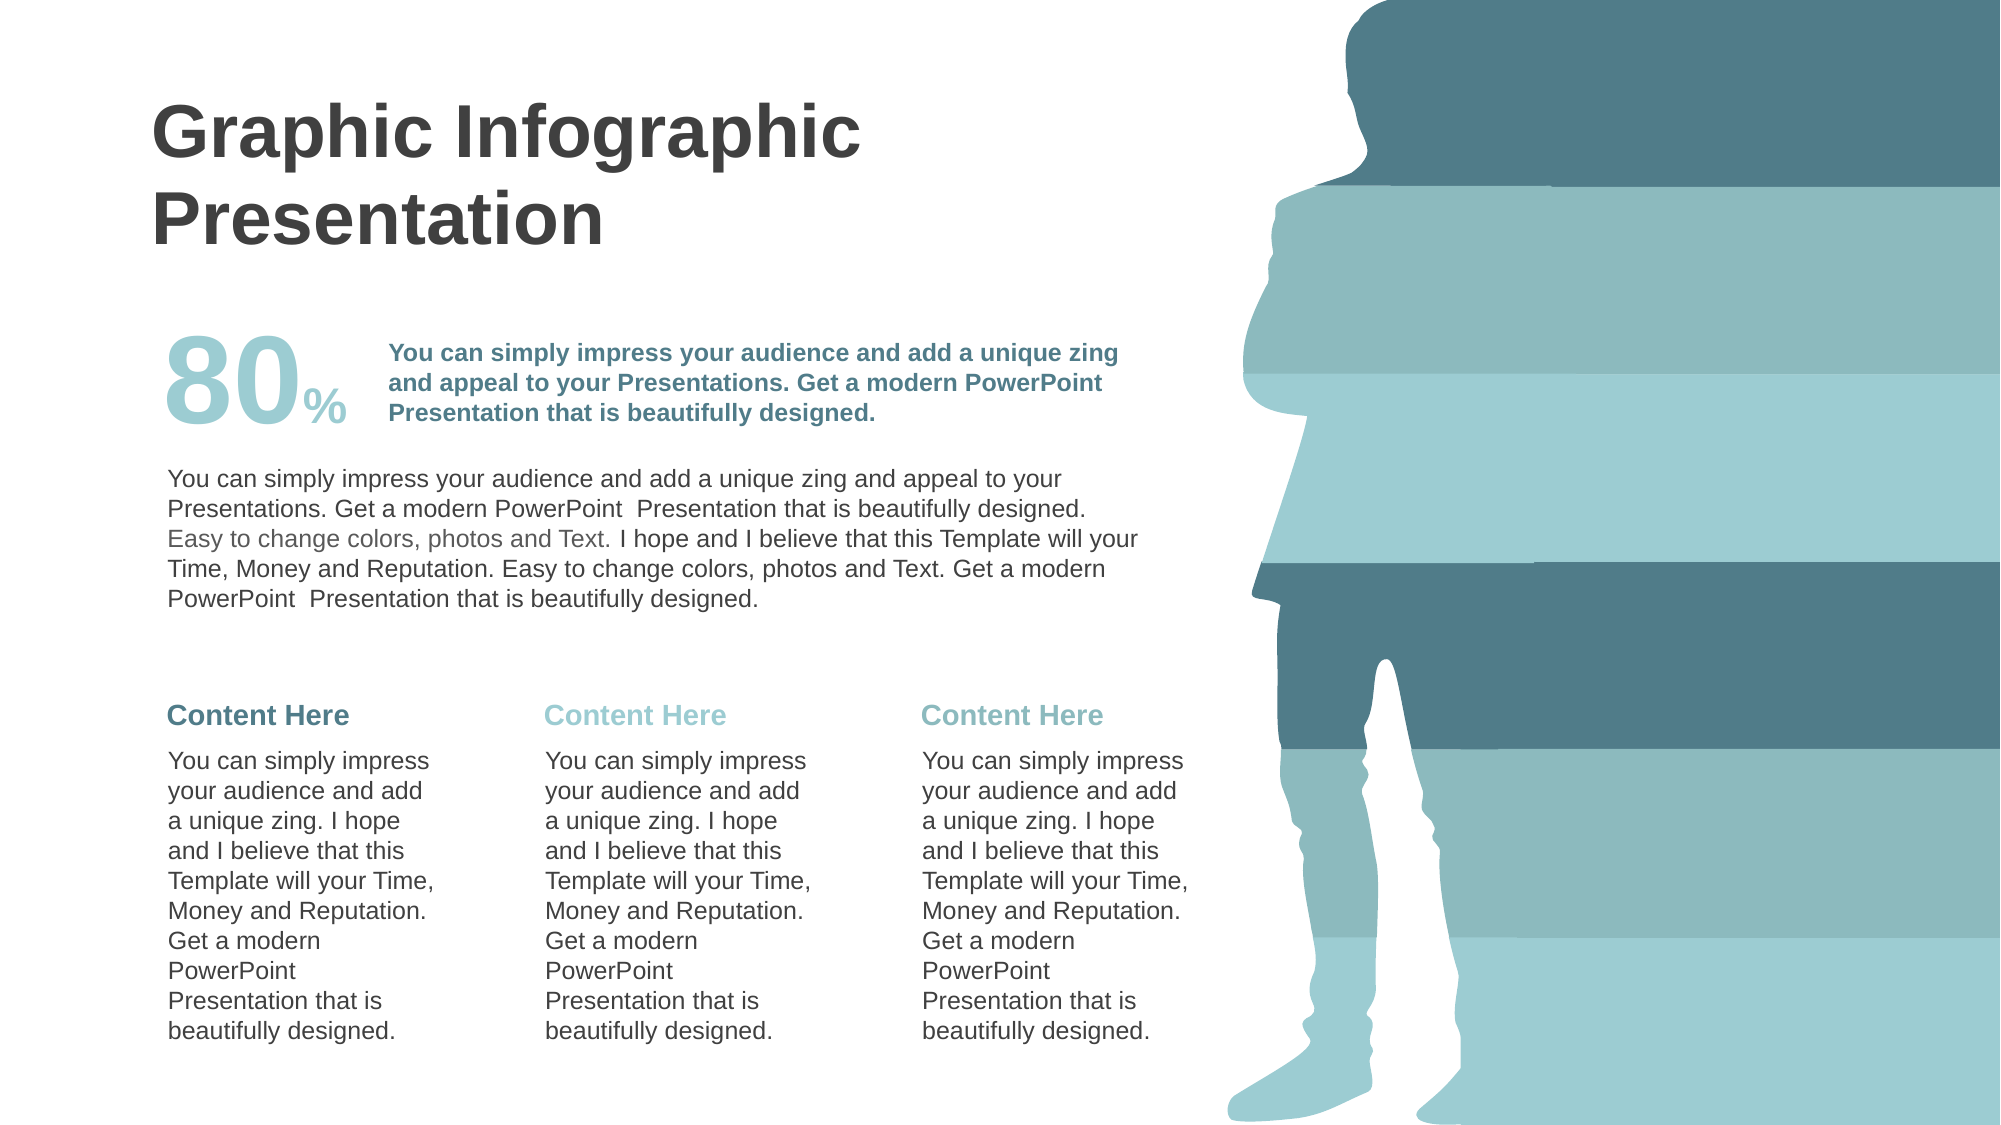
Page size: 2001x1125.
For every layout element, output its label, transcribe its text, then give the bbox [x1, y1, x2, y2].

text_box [528, 688, 834, 1056]
text_box You can simply impress your audience and add a unique zing and appeal to your Presentations. Get a modern PowerPoint Presentation that is beautifully designed. Easy to change colors, photos and Text. I hope and I believe that this Template will your Time, Money and Reputation. Easy to change colors, photos and Text. Get a modern PowerPoint Presentation that is beautifully designed. [152, 455, 1165, 620]
text_box You can simply impress your audience and add a unique zing and appeal to your Presentations. Get a modern PowerPoint Presentation that is beautifully designed. [373, 328, 1172, 434]
text_box Graphic Infographic Presentation [136, 75, 881, 283]
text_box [151, 688, 457, 1056]
text_box 80% [147, 291, 364, 456]
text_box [1227, 0, 1584, 1125]
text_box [1584, 0, 2000, 1125]
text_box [906, 688, 1211, 1056]
